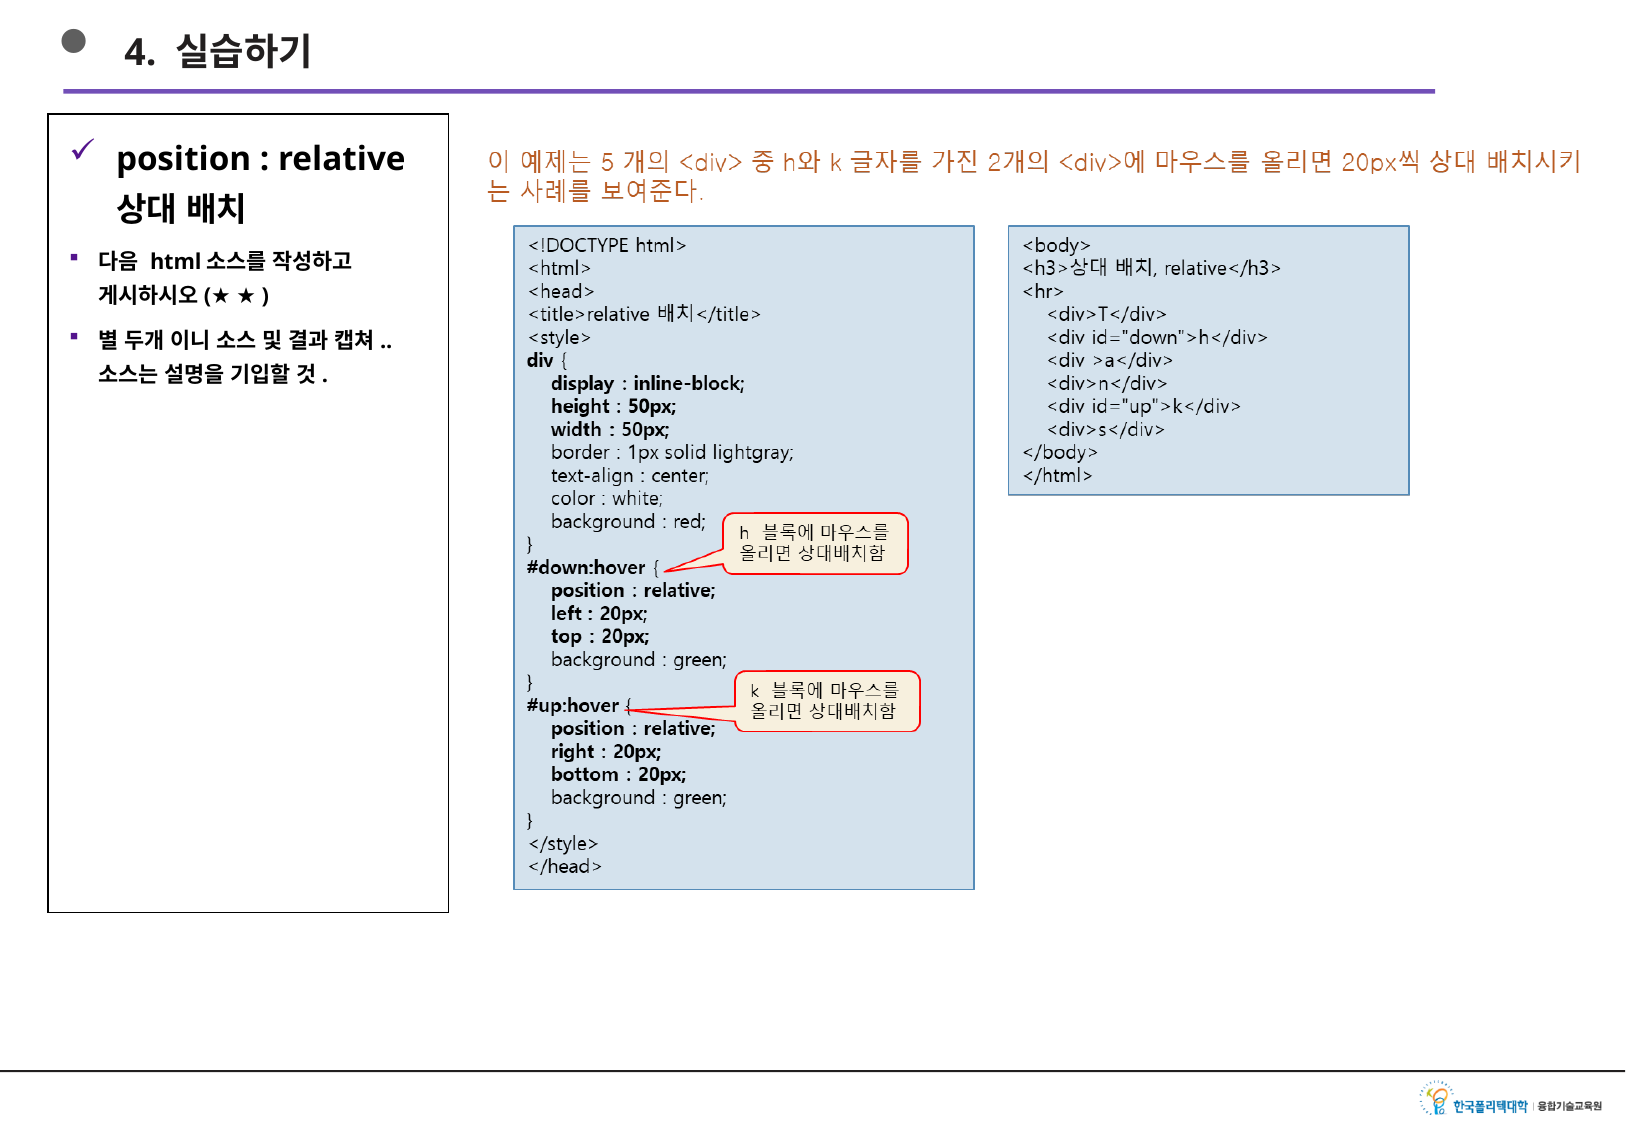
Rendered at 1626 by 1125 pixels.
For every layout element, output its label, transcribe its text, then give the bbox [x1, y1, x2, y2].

picture [471, 136, 1612, 890]
text_box 4. 실습하기 [109, 20, 943, 93]
text_box position : relative 상대 배치 다음 html소스를 작성하고 게시하시오(★ ★ ) 별 두개 이니 소스 및 결과 캡쳐.. 소스는 설명을 기입할 것. [47, 114, 449, 913]
picture [1415, 1076, 1604, 1118]
